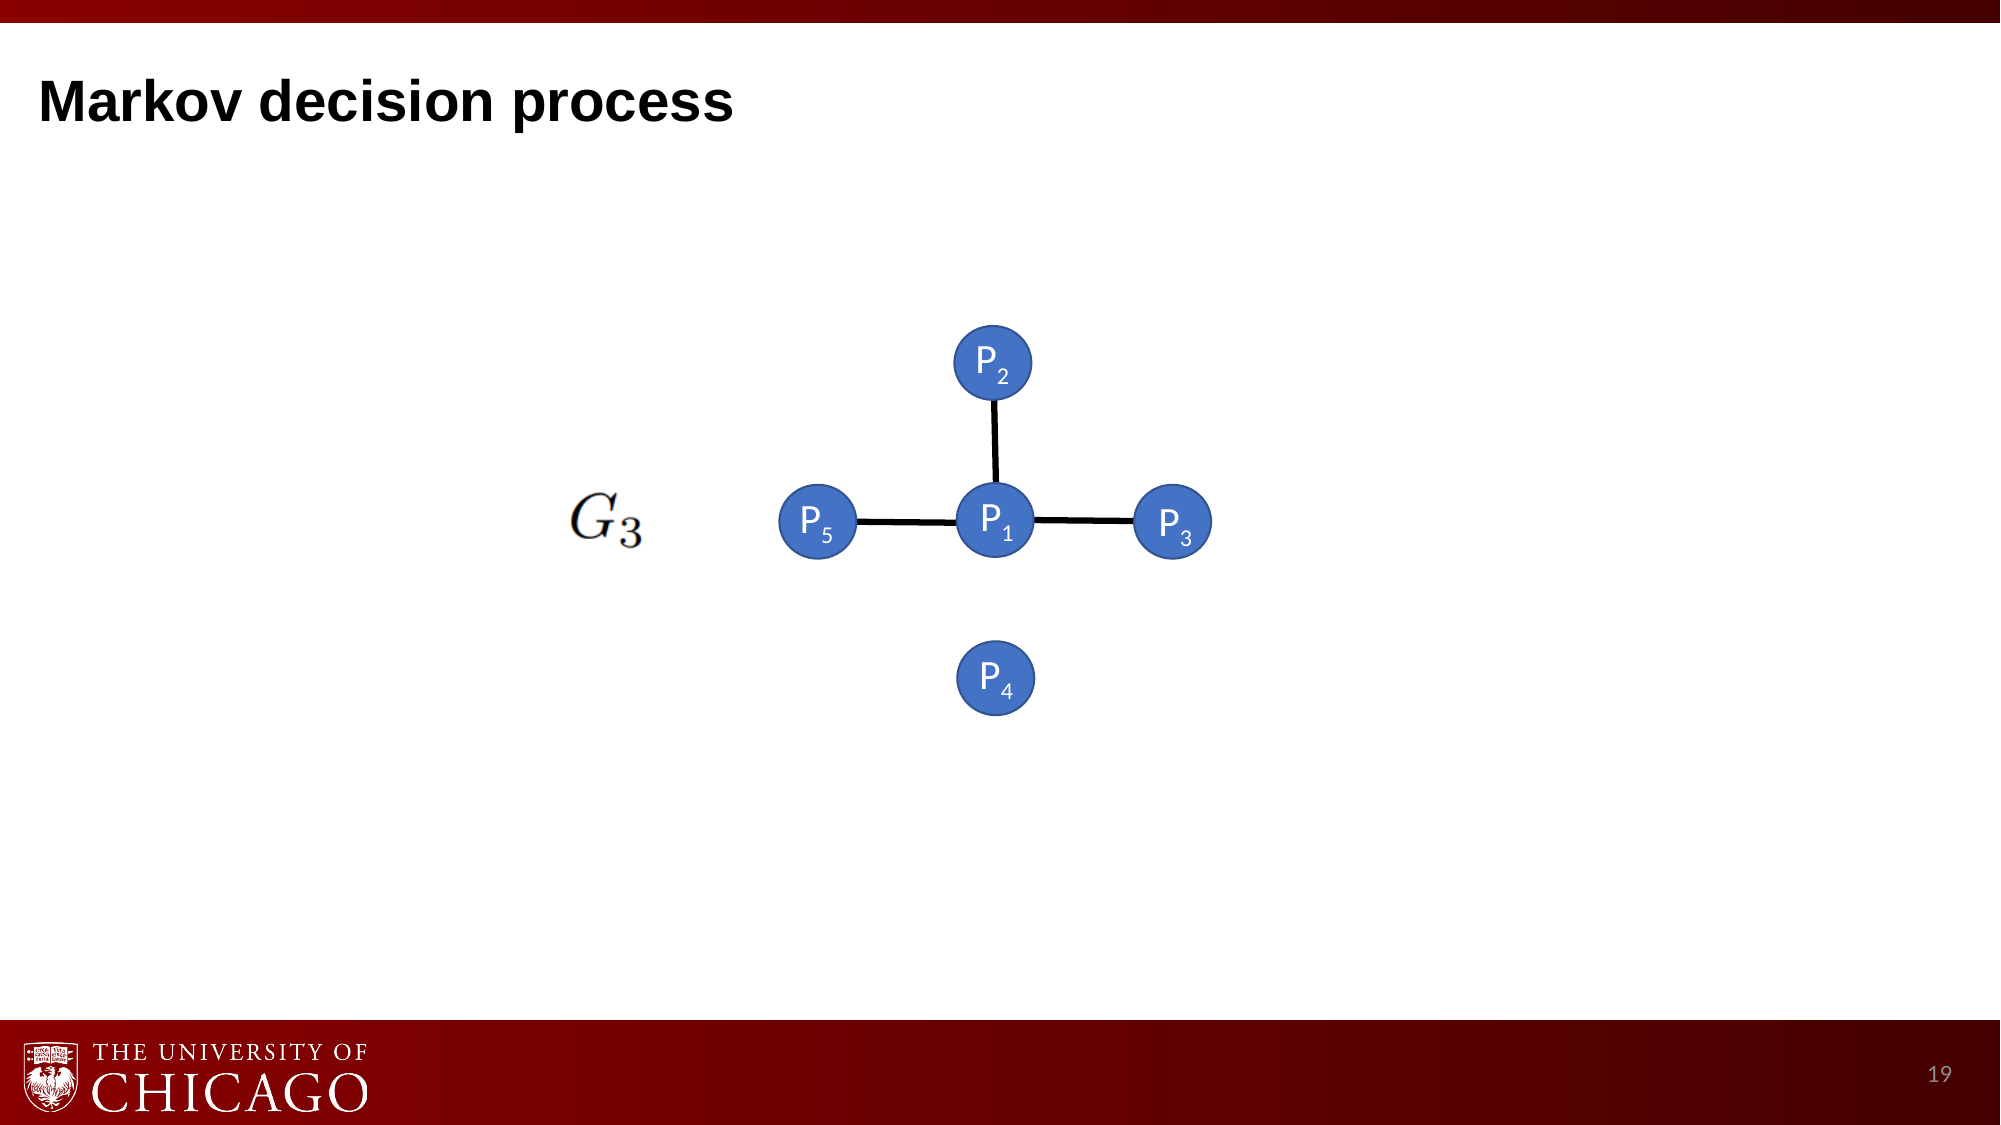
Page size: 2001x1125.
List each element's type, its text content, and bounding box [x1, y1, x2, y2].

text_box P1 [965, 482, 1055, 554]
text_box Markov decision process [23, 55, 1704, 141]
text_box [992, 347, 997, 508]
text_box [955, 524, 965, 545]
text_box [975, 397, 992, 401]
text_box [956, 655, 964, 701]
text_box [1133, 496, 1143, 519]
text_box [953, 341, 960, 384]
text_box [955, 495, 965, 521]
text_box [977, 554, 1013, 558]
text_box [997, 397, 1011, 401]
text_box P3 [1143, 486, 1237, 559]
picture [23, 1042, 367, 1112]
text_box P5 [784, 484, 862, 556]
slide_number 19 [1517, 1042, 1968, 1103]
text_box [0, 0, 2000, 23]
text_box P4 [964, 640, 1085, 713]
text_box [801, 556, 835, 560]
text_box [980, 713, 1012, 717]
text_box [1133, 522, 1143, 547]
text_box P2 [960, 324, 1050, 397]
text_box [0, 1020, 2000, 1125]
text_box [778, 502, 784, 542]
picture [562, 482, 667, 566]
